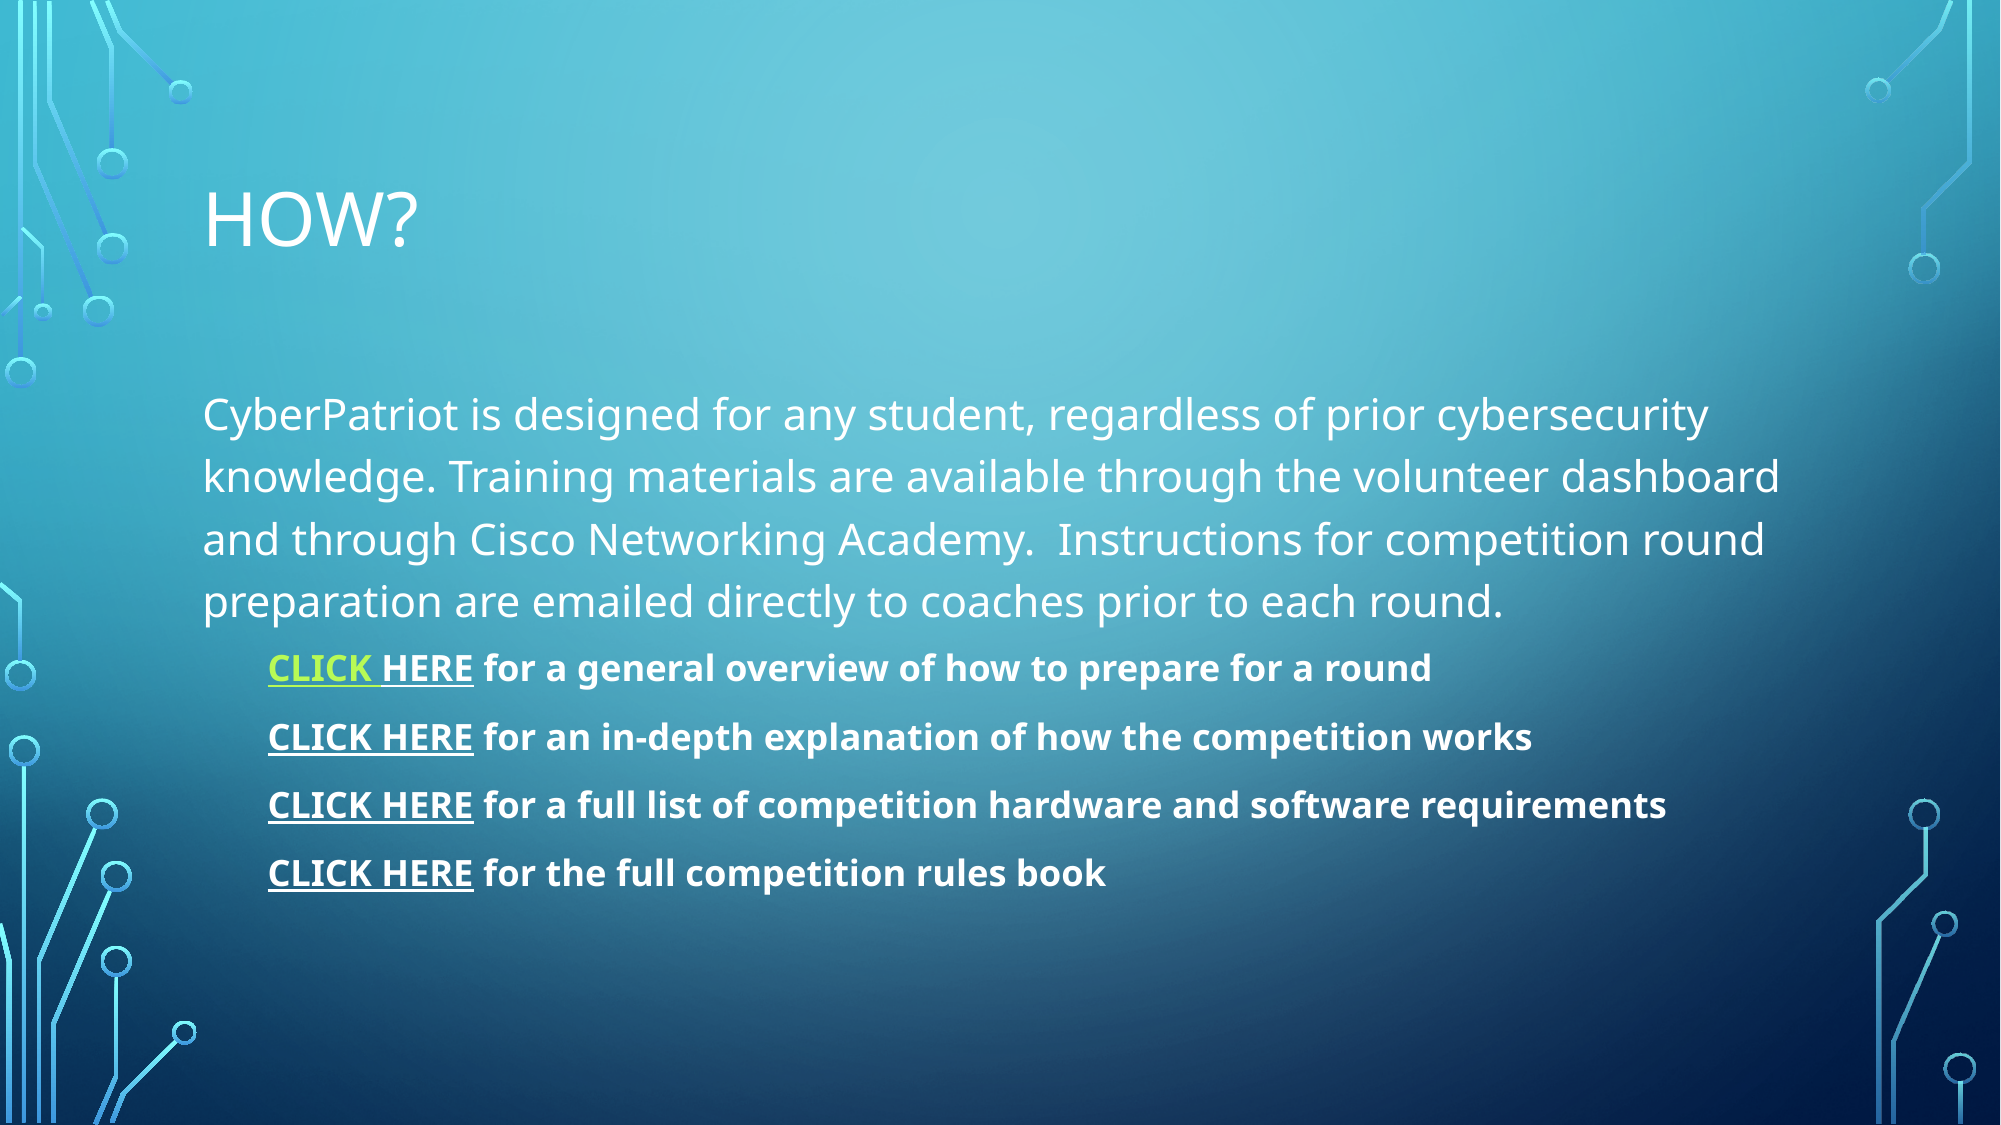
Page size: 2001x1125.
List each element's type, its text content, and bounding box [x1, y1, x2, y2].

list CyberPatriot is designed for any student, regardless of prior cybersecurity knowledge. Training materials are available through the volunteer dashboard and through Cisco Networking Academy. Instructions for competition round preparation are emailed directly to coaches prior to each round. CLICK HERE for a general overview of how to prepare for a round CLICK HERE for an in-depth explanation of how the competition works CLICK HERE for a full list of competition hardware and software requirements CLICK HERE for the full competition rules book [187, 369, 1813, 950]
title How? [187, 101, 1813, 344]
